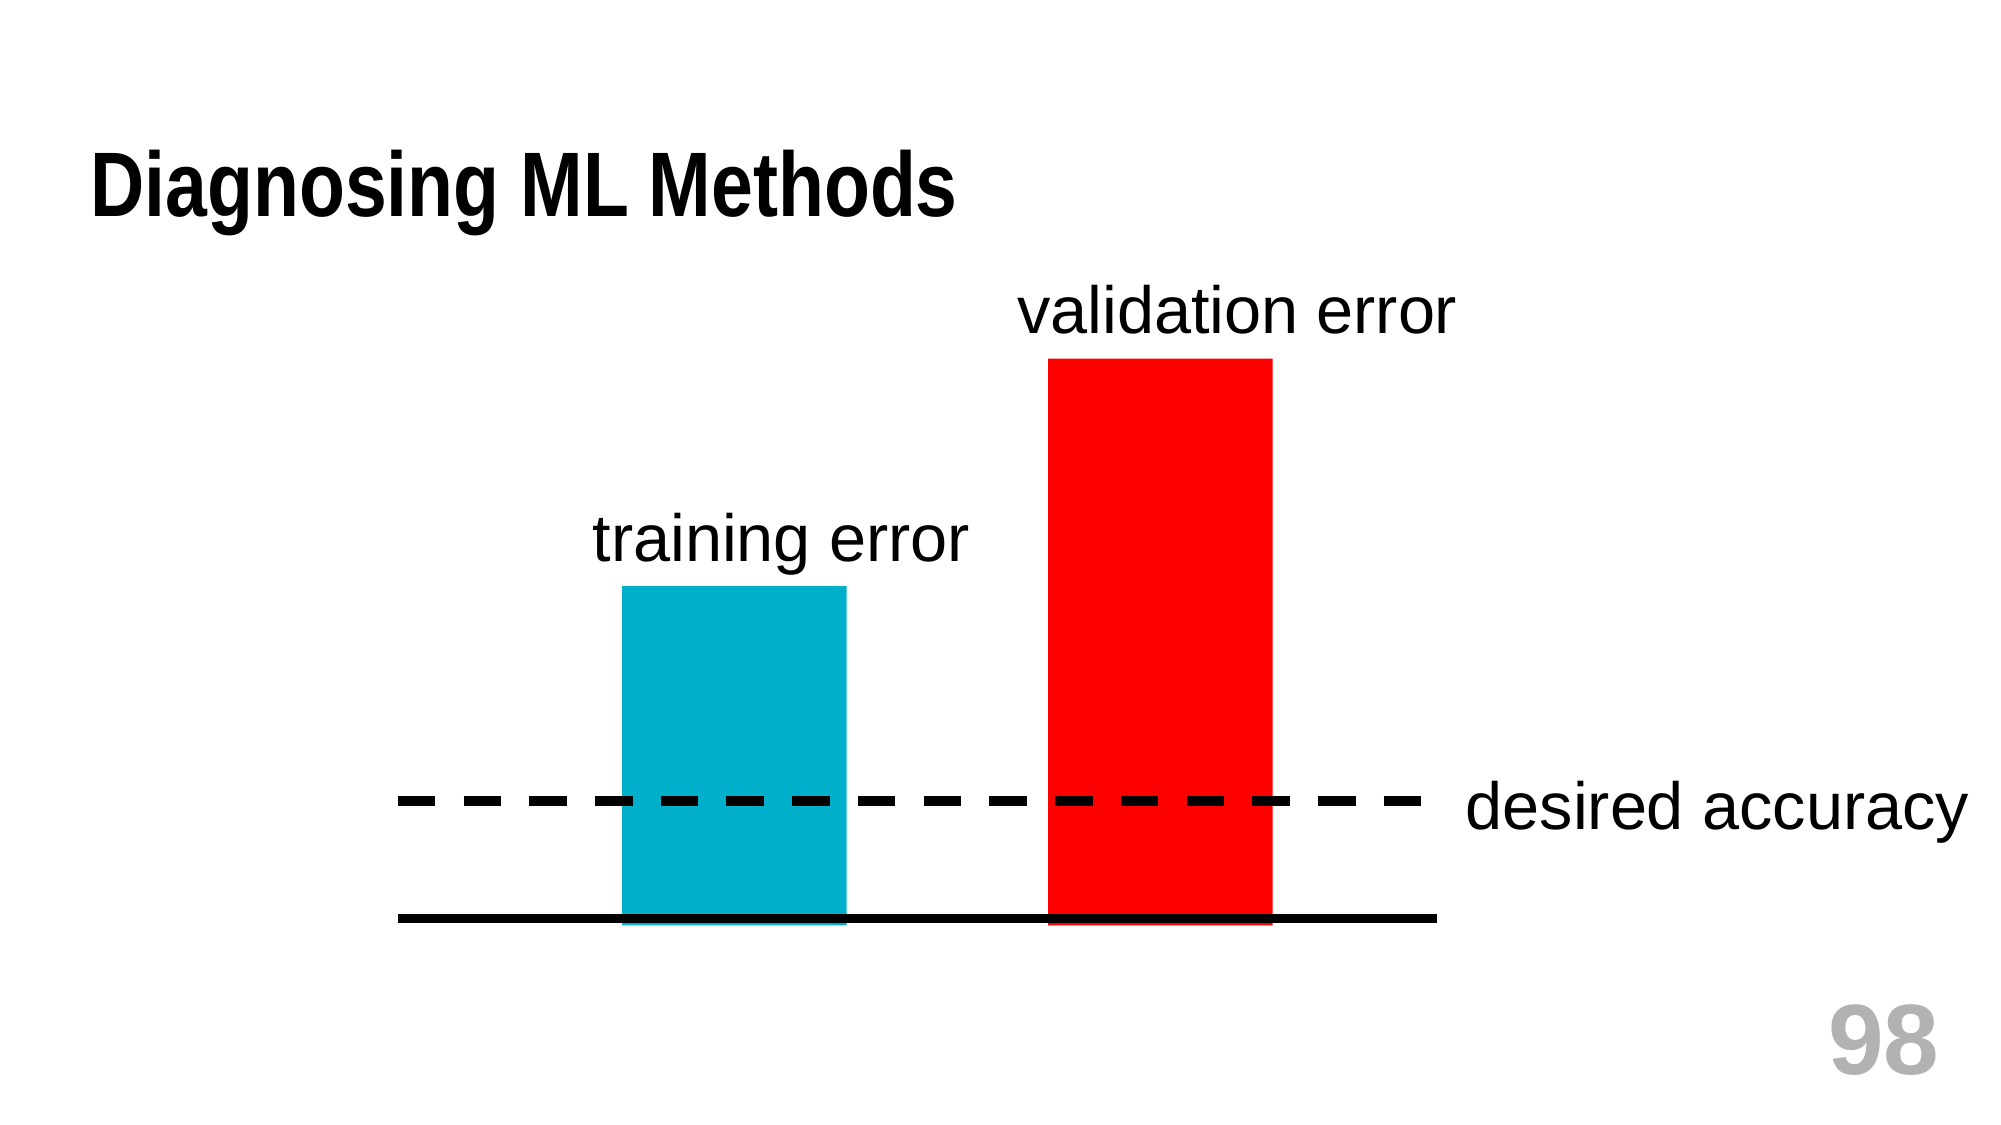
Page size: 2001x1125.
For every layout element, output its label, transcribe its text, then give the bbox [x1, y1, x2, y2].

title Diagnosing ML Methods [90, 137, 1910, 238]
text_box training error [577, 487, 986, 583]
text_box validation error [1002, 259, 1473, 355]
text_box desired accuracy [1450, 755, 2001, 851]
text_box [620, 584, 849, 800]
text_box [1046, 809, 1275, 914]
text_box [1046, 356, 1275, 800]
text_box [620, 809, 849, 914]
slide_number 98 [1638, 987, 1946, 1083]
